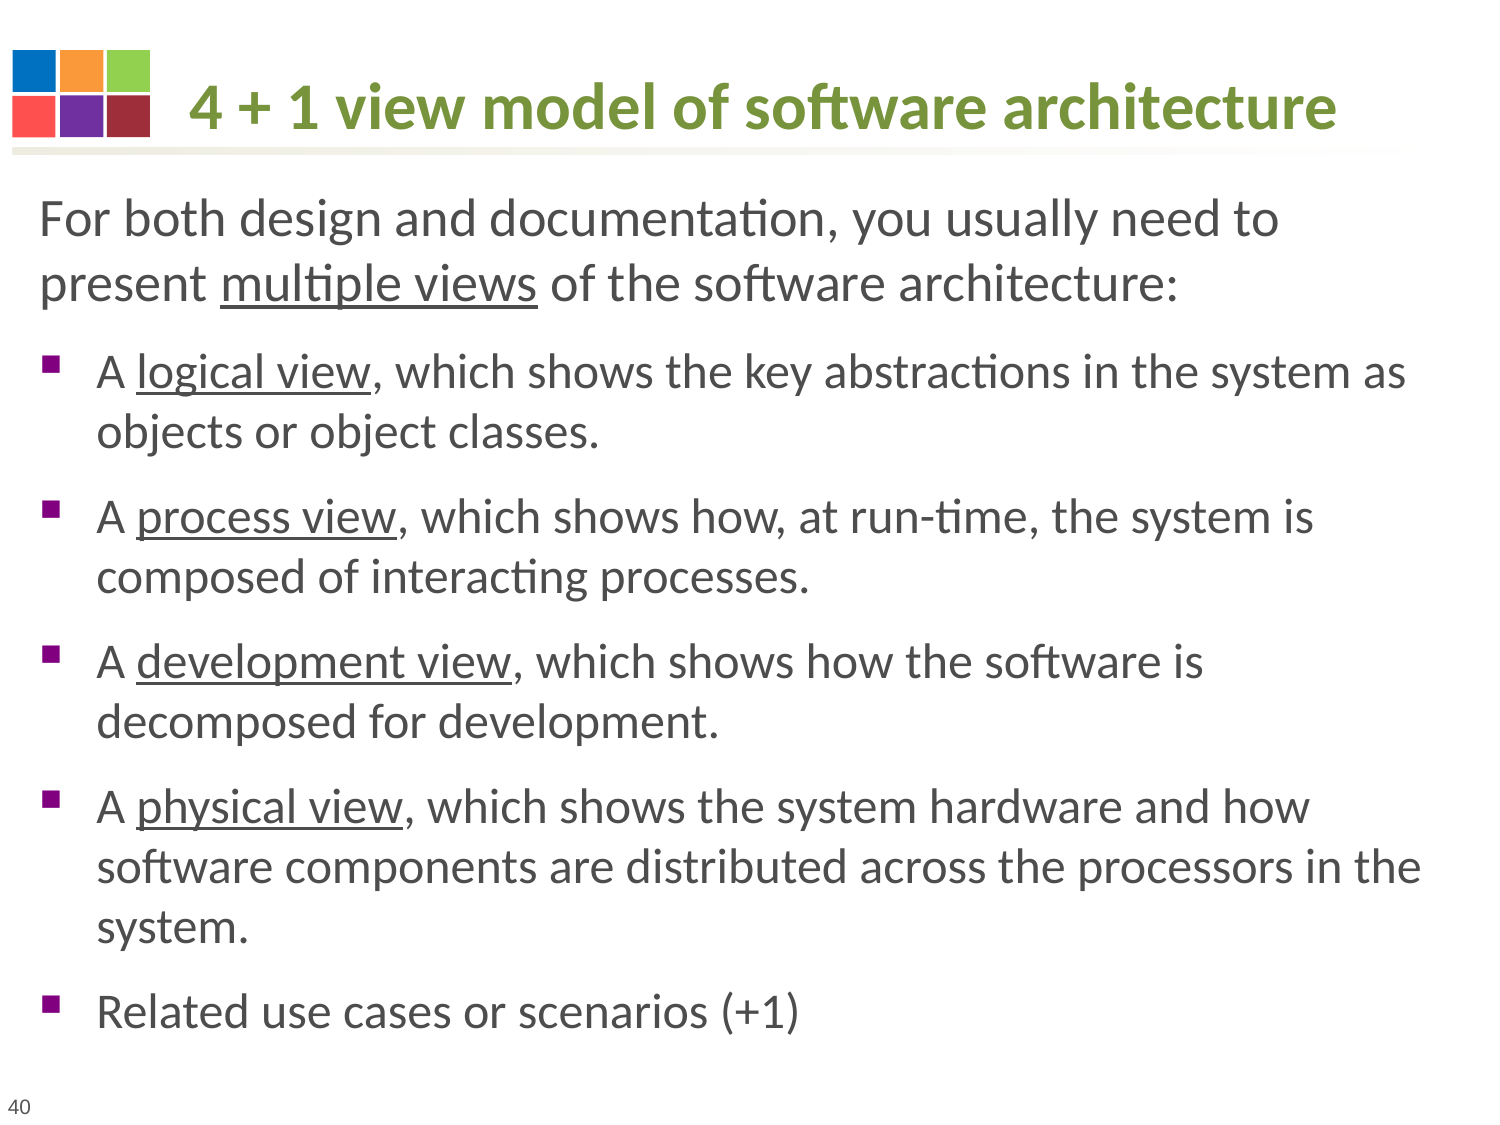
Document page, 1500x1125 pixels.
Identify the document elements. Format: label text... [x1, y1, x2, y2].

title 4 + 1 view model of software architecture [174, 47, 1475, 150]
list For both design and documentation, you usually need to present multiple views of the software architecture: A logical view, which shows the key abstractions in the system as objects or object classes. A process view, which shows how, at run-time, the system is composed of interacting processes. A development view, which shows how the software is decomposed for development. A physical view, which shows the system hardware and how software components are distributed across the processors in the system. Related use cases or scenarios (+1) [24, 174, 1475, 1088]
